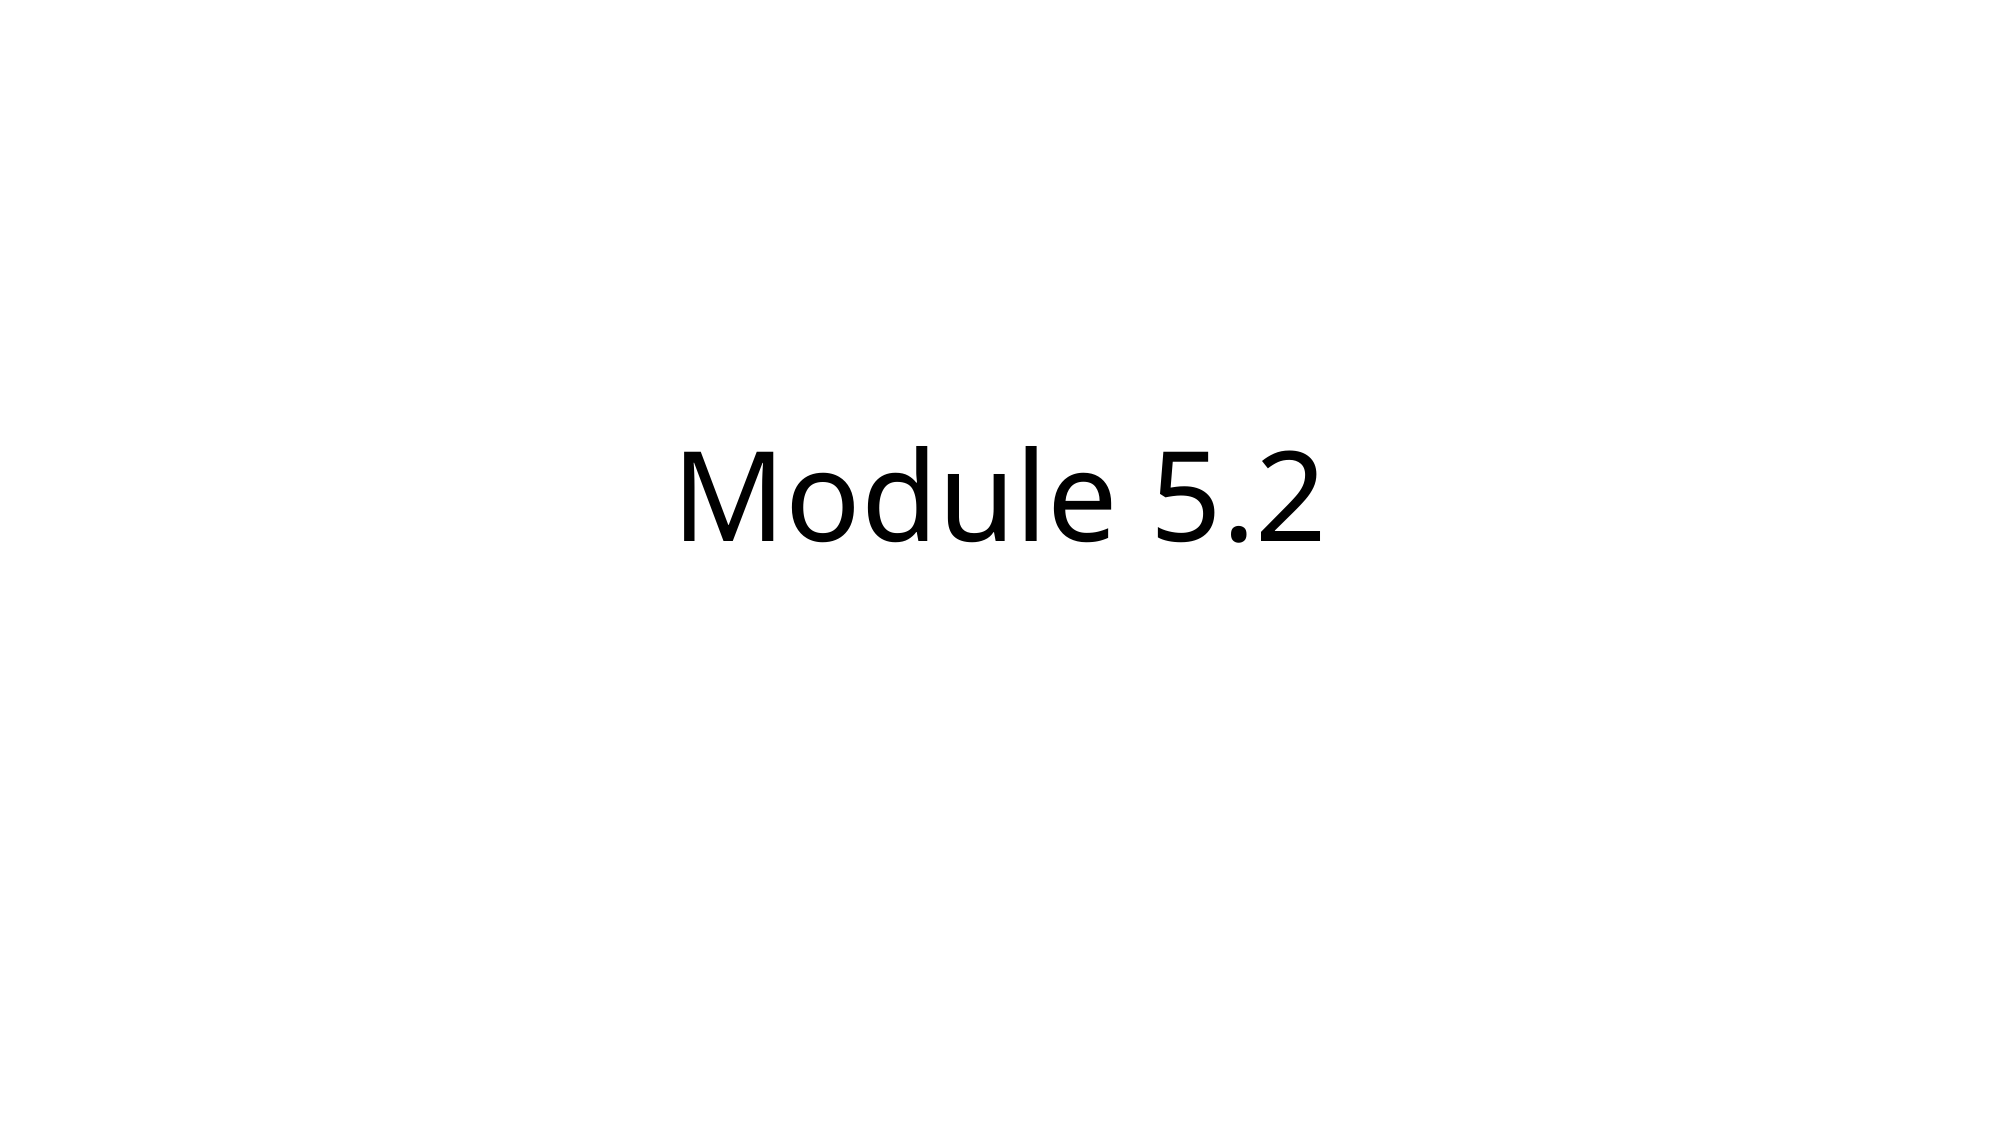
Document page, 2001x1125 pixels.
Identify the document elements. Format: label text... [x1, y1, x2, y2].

title Module 5.2 [249, 184, 1750, 576]
